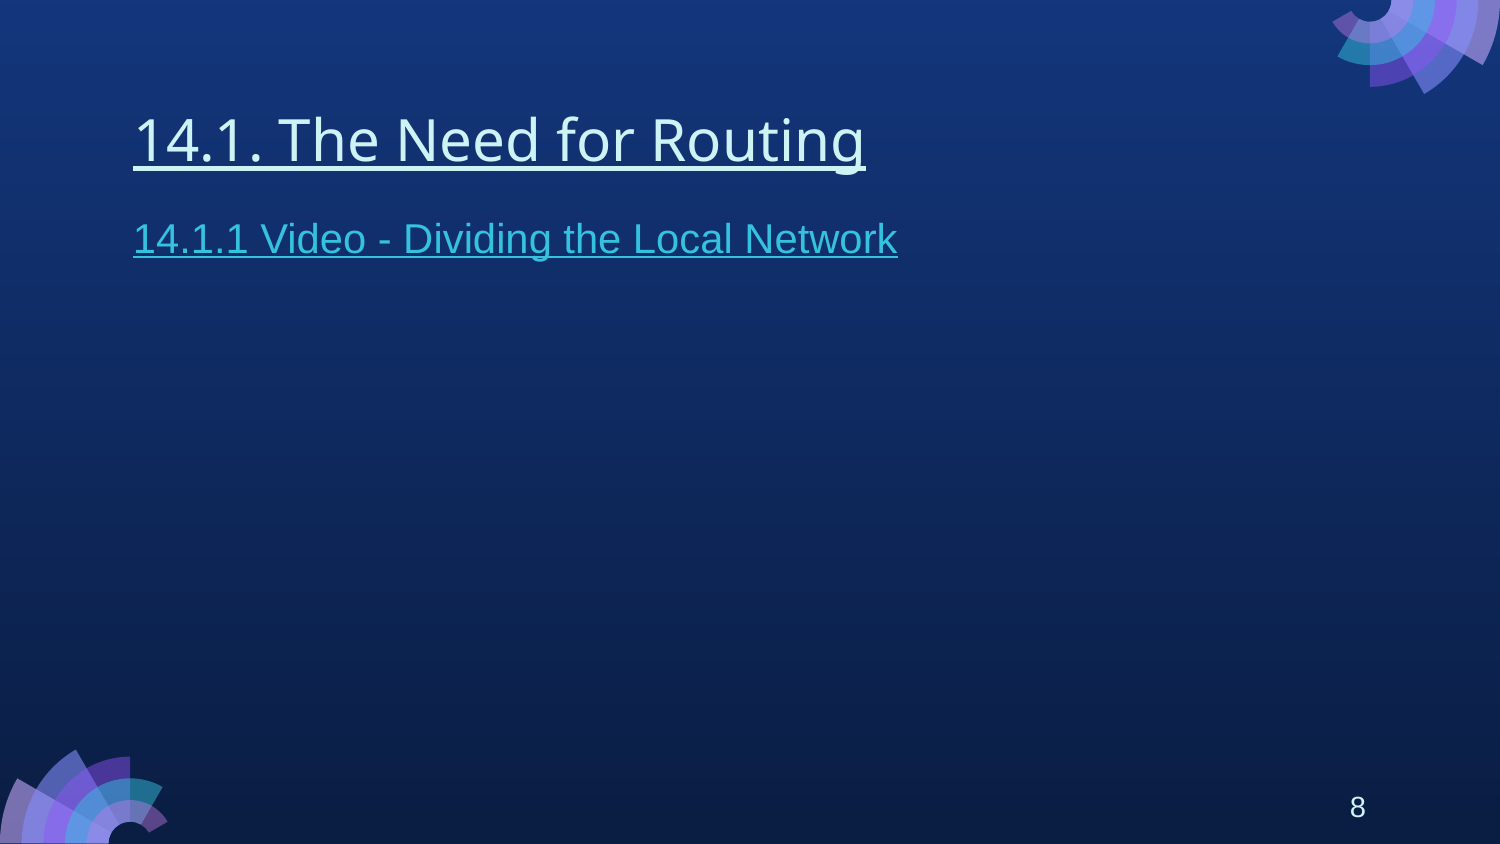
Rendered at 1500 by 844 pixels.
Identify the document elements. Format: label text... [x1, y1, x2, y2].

title 14.1. The Need for Routing [118, 88, 1382, 183]
text_box 14.1.1 Video - Dividing the Local Network [118, 204, 1382, 270]
